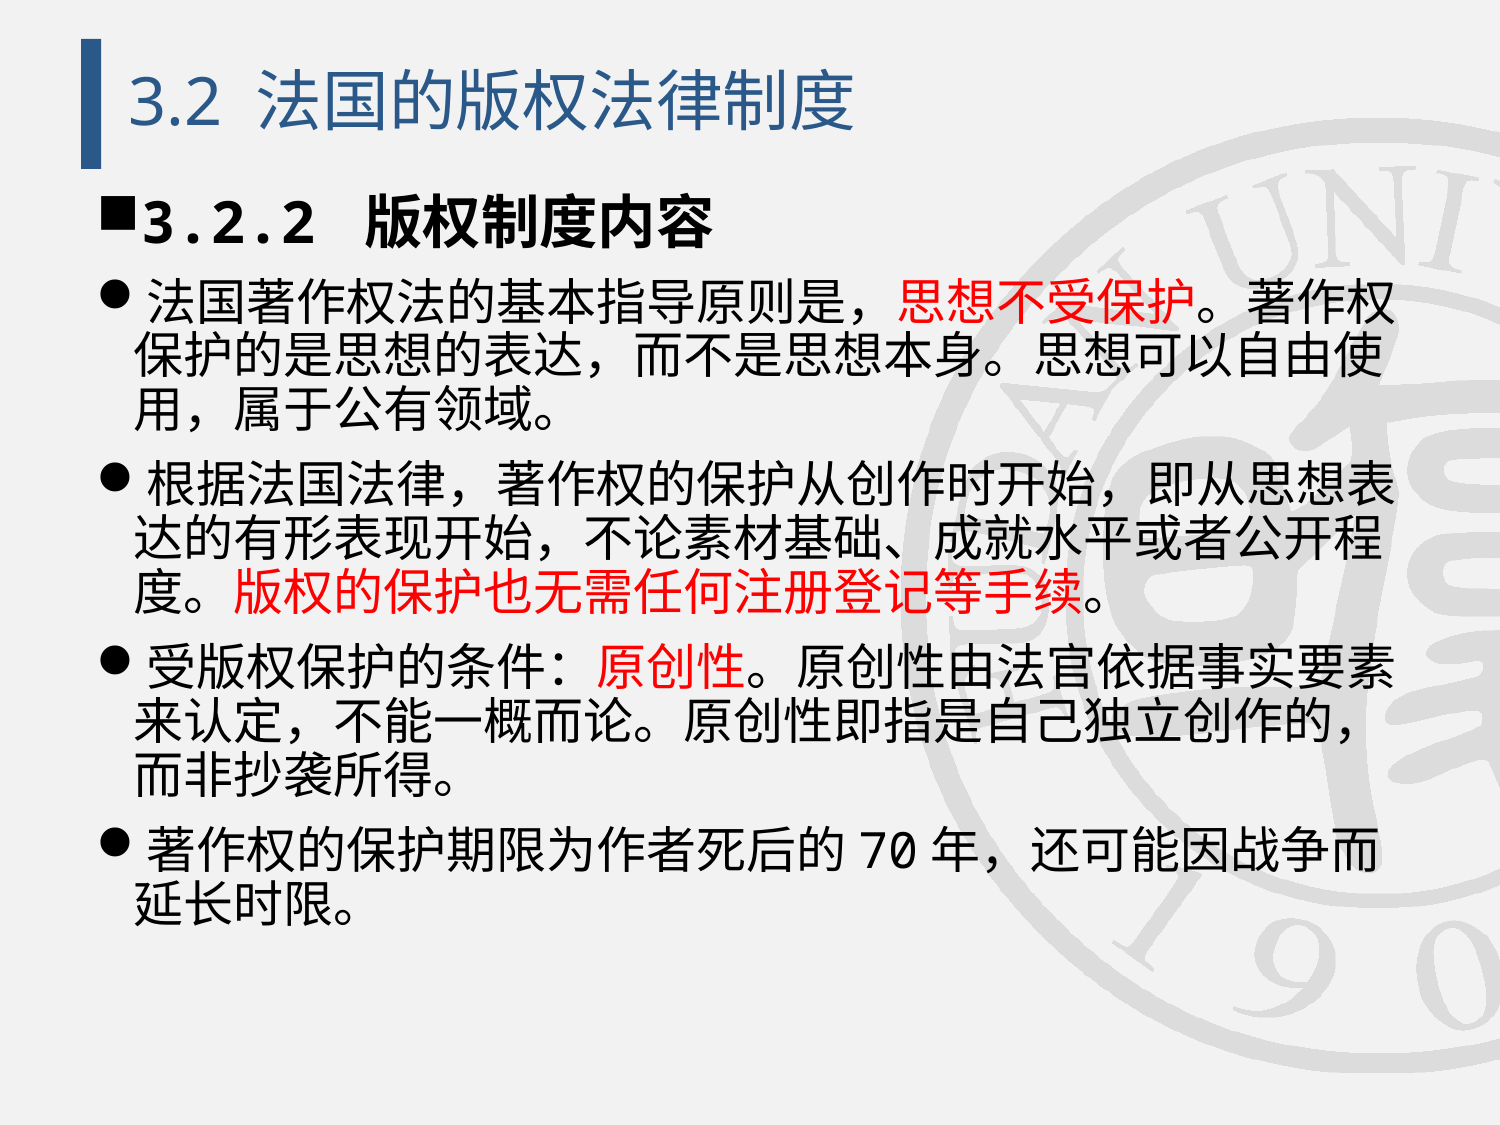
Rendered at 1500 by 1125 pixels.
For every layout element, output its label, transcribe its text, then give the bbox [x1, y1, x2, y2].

list 3.2.2 版权制度内容 法国著作权法的基本指导原则是，思想不受保护。著作权保护的是思想的表达，而不是思想本身。思想可以自由使用，属于公有领域。 根据法国法律，著作权的保护从创作时开始，即从思想表达的有形表现开始，不论素材基础、成就水平或者公开程度。版权的保护也无需任何注册登记等手续。 受版权保护的条件：原创性。原创性由法官依据事实要素来认定，不能一概而论。原创性即指是自己独立创作的，而非抄袭所得。 著作权的保护期限为作者死后的70年，还可能因战争而延长时限。 [81, 185, 1417, 1014]
title 3.2 法国的版权法律制度 [113, 49, 1387, 159]
